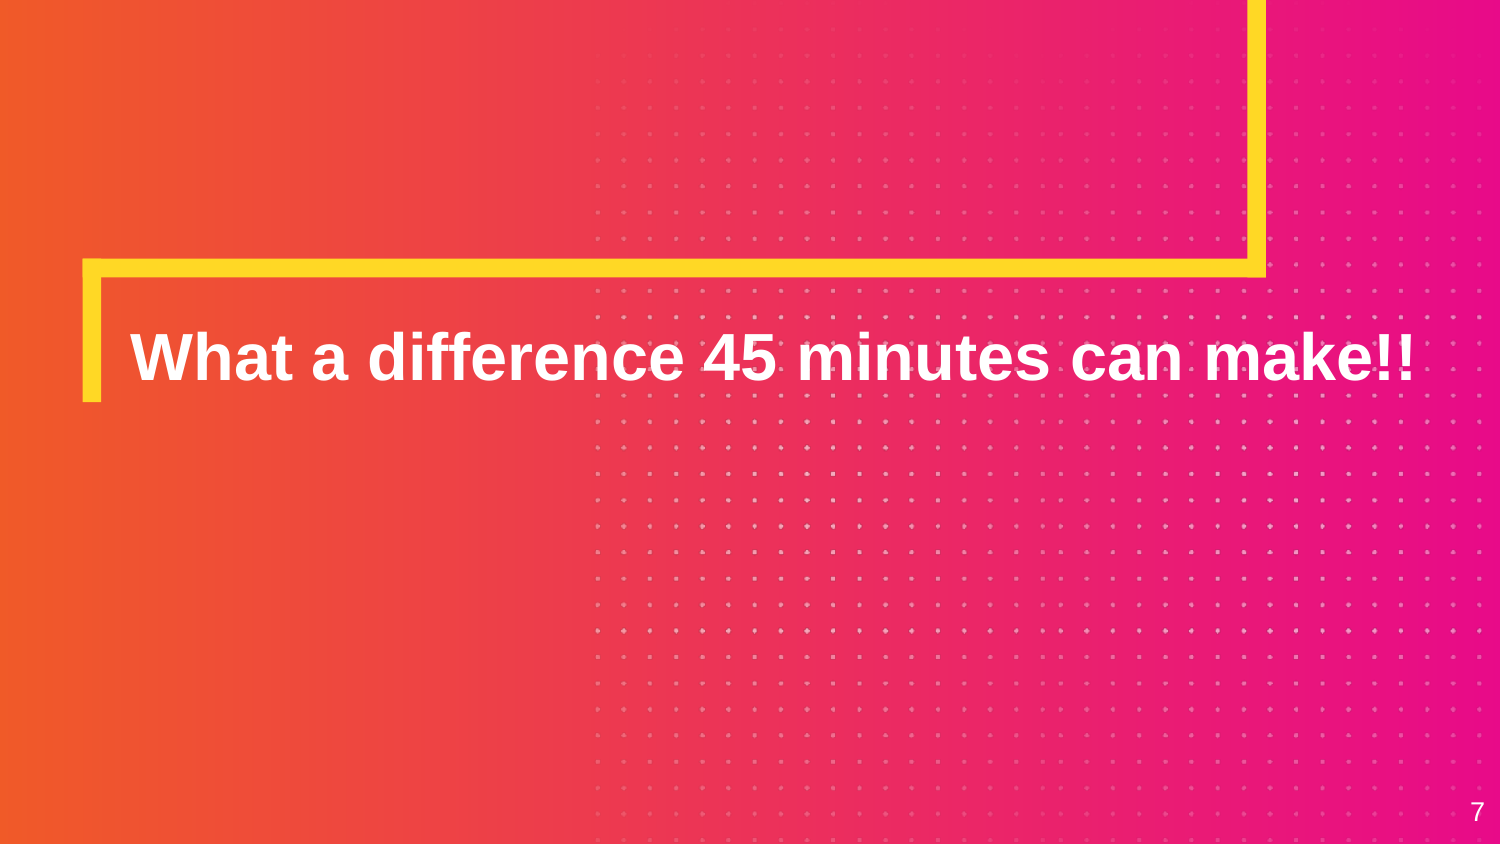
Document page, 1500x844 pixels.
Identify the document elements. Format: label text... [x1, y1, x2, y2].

title What a difference 45 minutes can make!! [115, 314, 1500, 409]
slide_number 7 [1409, 779, 1500, 844]
